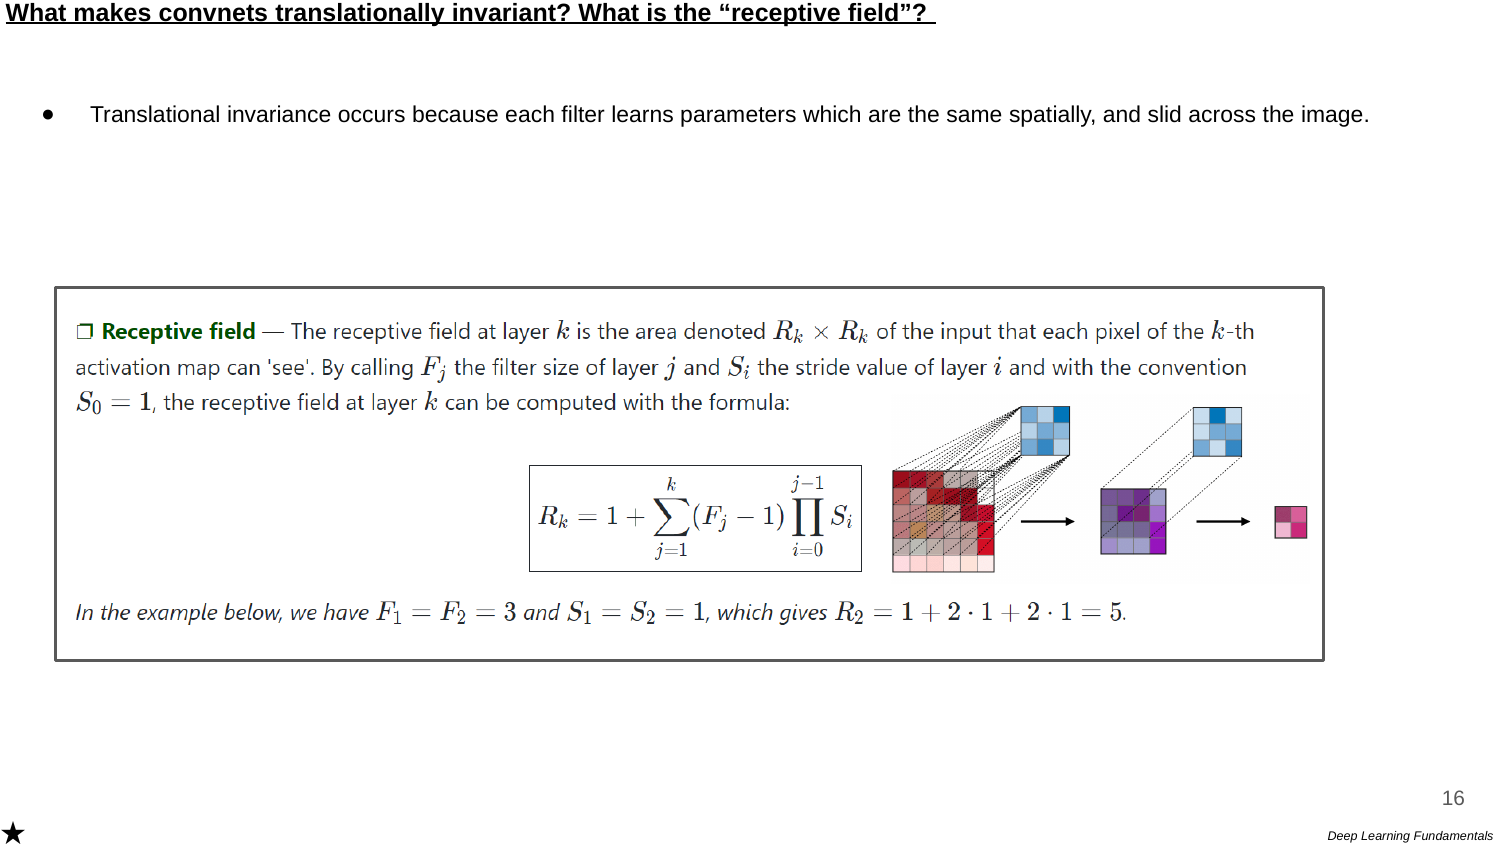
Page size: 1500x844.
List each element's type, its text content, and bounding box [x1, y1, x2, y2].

picture [0, 820, 26, 844]
text_box What makes convnets translationally invariant? What is the “receptive field”? [0, 0, 1467, 71]
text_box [55, 287, 1324, 661]
text_box Deep Learning Fundamentals [1313, 820, 1500, 844]
text_box Translational invariance occurs because each filter learns parameters which are the same spatially, and slid across the image. [0, 80, 1438, 143]
slide_number 16 [1389, 764, 1480, 820]
